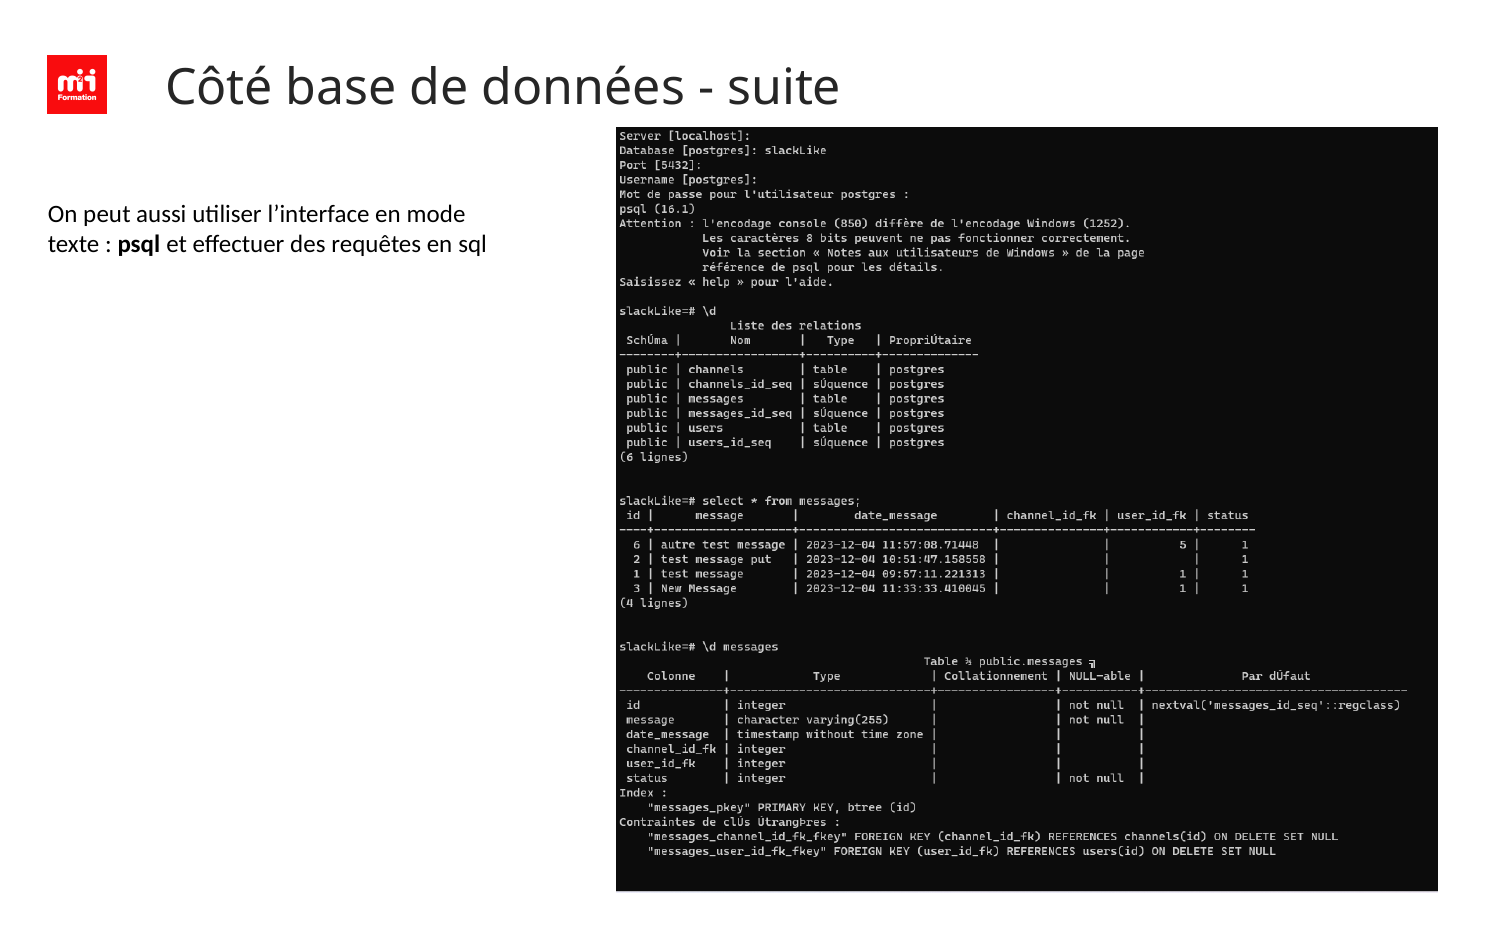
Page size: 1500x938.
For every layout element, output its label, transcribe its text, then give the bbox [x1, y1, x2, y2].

picture [616, 127, 1438, 893]
title Côté base de données - suite [150, 45, 1451, 124]
text_box On peut aussi utiliser l’interface en mode texte : psql et effectuer des requêtes en sql [33, 189, 531, 265]
